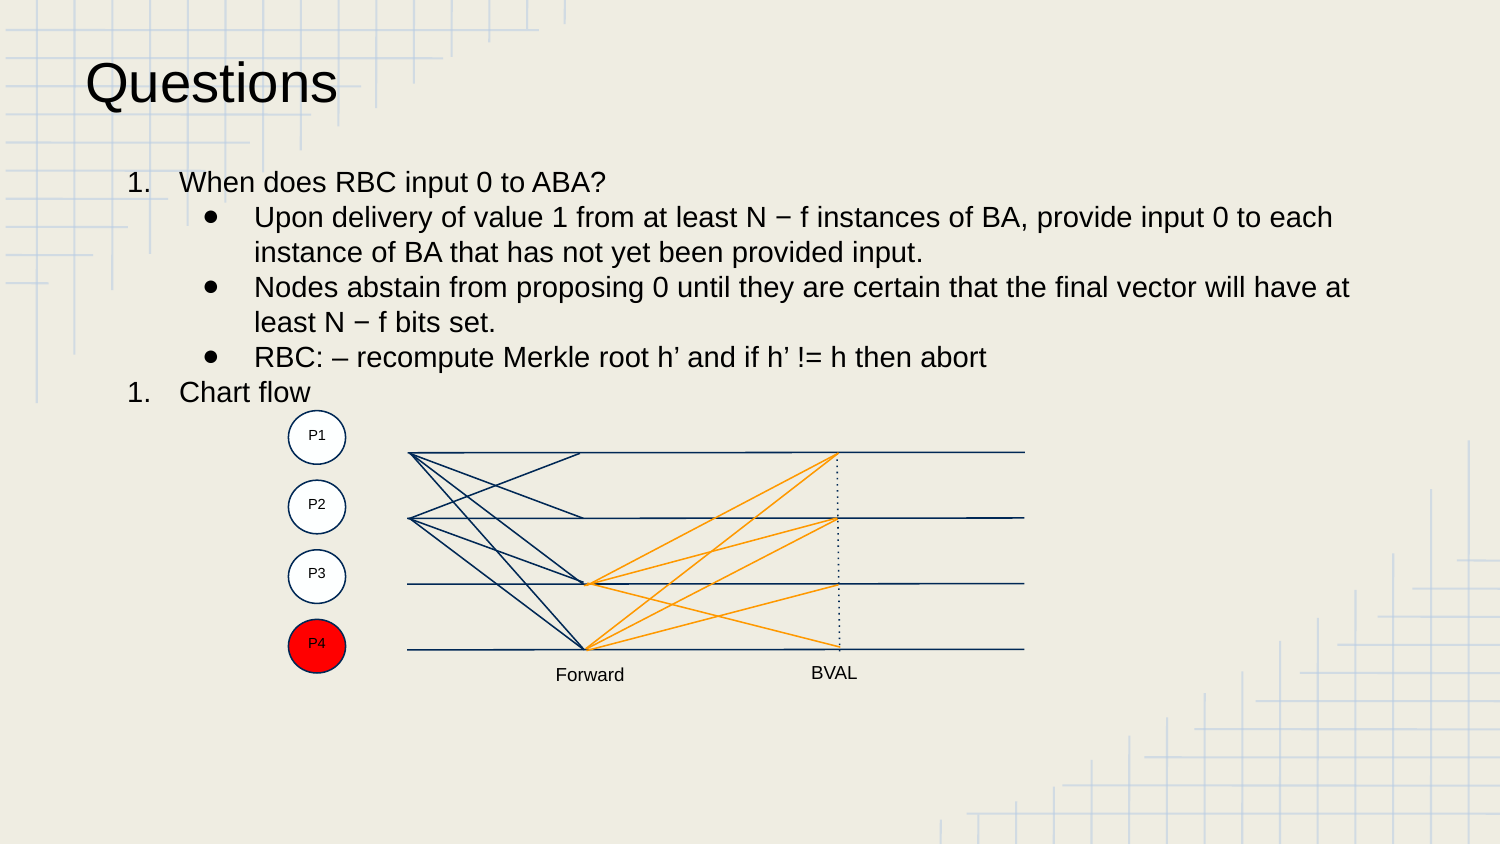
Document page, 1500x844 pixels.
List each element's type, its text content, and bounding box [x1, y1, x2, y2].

text_box [293, 661, 341, 673]
text_box When does RBC input 0 to ABA? Upon delivery of value 1 from at least N − f instances of BA, provide input 0 to each instance of BA that has not yet been provided input. Nodes abstain from proposing 0 until they are certain that the final vector will have at least N − f bits set. RBC: – recompute Merkle root h’ and if h’ != h then abort Chart flow [89, 148, 1437, 773]
text_box [292, 590, 342, 604]
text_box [409, 453, 582, 651]
text_box Forward [540, 660, 695, 697]
text_box [299, 410, 335, 416]
text_box BVAL [796, 658, 955, 695]
text_box [293, 452, 341, 465]
text_box P1 [291, 416, 344, 452]
text_box Questions [70, 31, 551, 129]
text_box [586, 584, 839, 651]
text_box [586, 518, 838, 584]
text_box [301, 549, 333, 554]
text_box P4 [290, 624, 344, 661]
text_box [301, 619, 333, 624]
text_box [292, 521, 342, 534]
text_box P2 [290, 485, 344, 521]
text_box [585, 452, 839, 519]
text_box P3 [290, 554, 344, 590]
text_box [300, 480, 334, 485]
